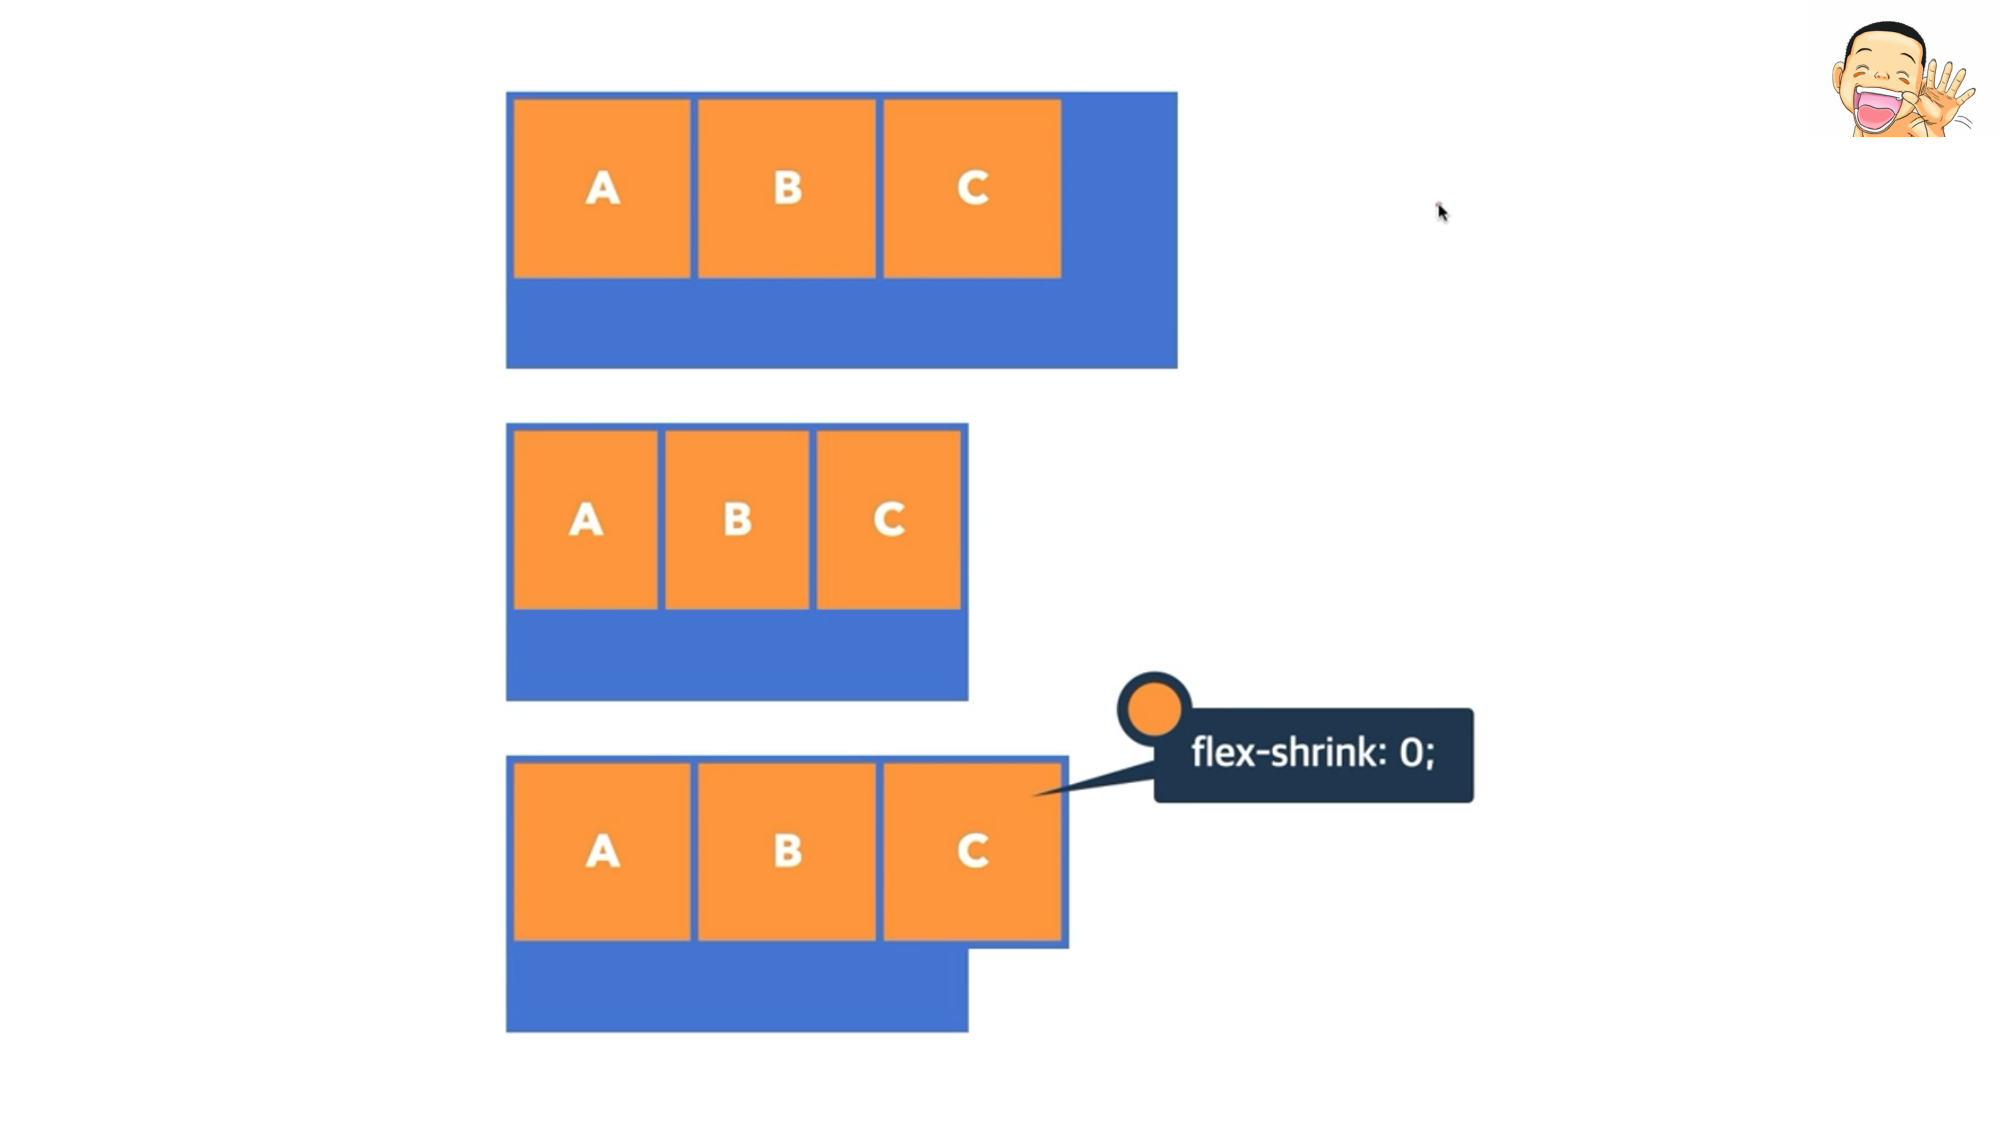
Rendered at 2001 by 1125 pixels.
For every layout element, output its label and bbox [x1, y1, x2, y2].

picture [1808, 0, 2000, 137]
picture [485, 74, 1515, 1051]
